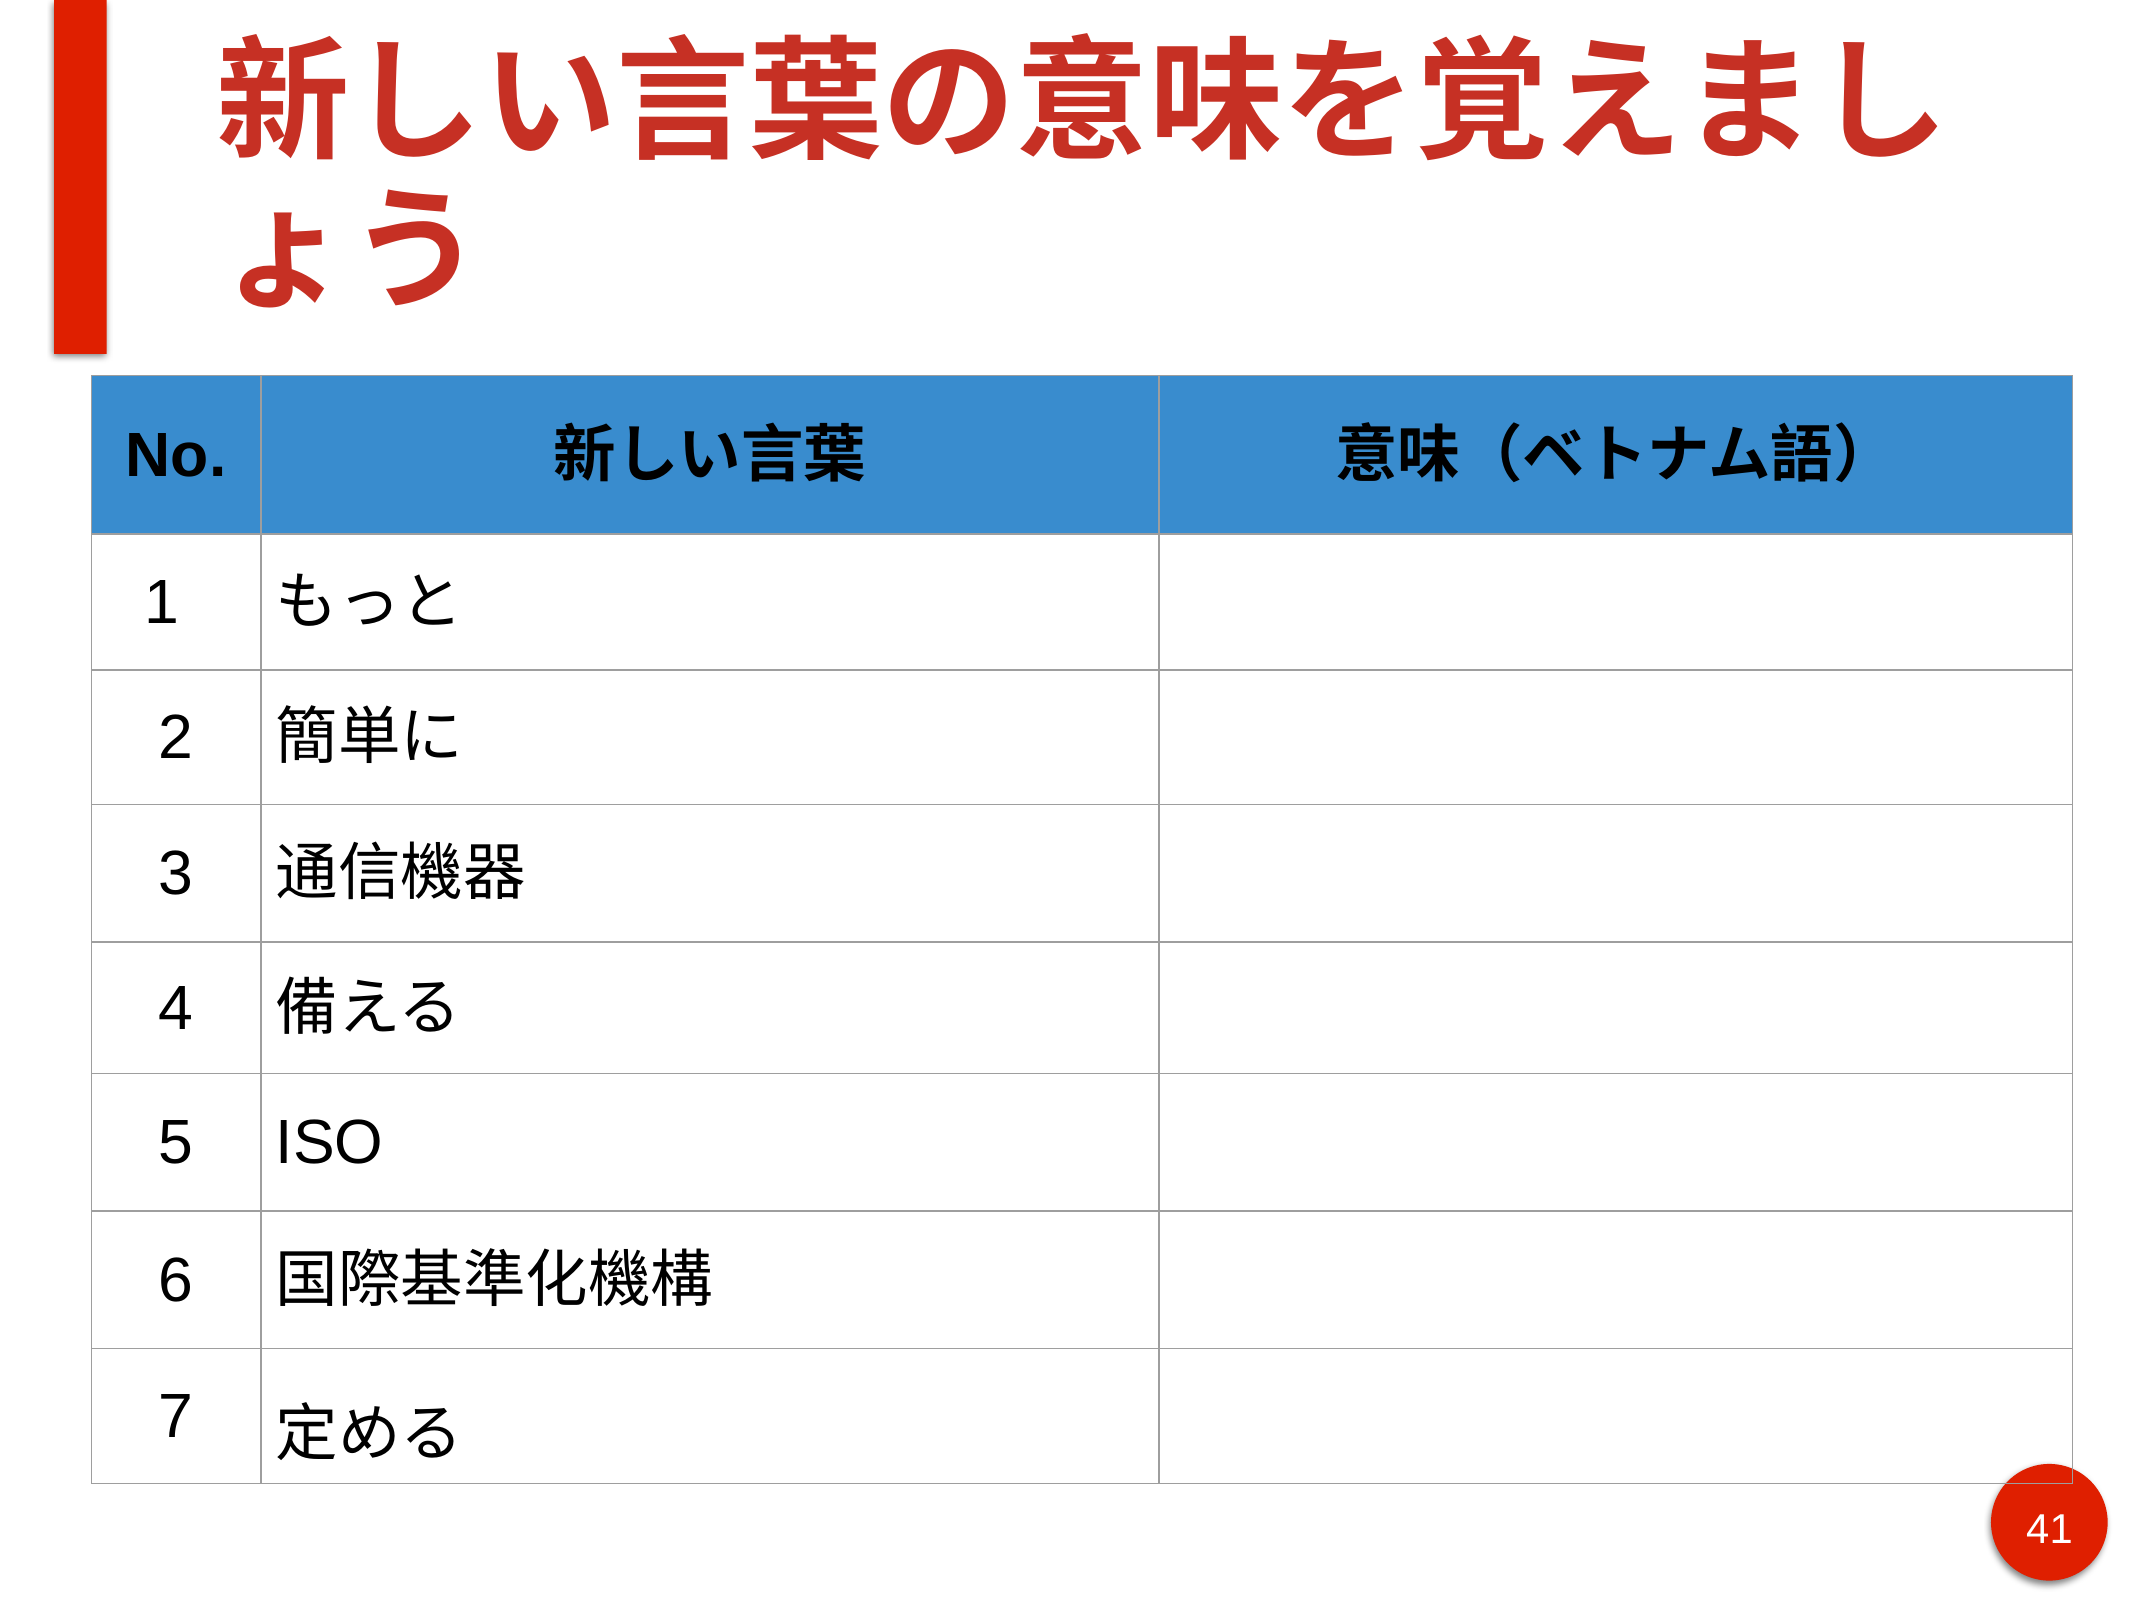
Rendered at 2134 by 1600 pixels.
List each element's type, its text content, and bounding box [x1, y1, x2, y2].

table_cell [1160, 943, 2072, 1073]
table_cell 定める [262, 1349, 1158, 1483]
table_cell 4 [92, 943, 260, 1073]
table_header No. [92, 376, 260, 533]
table_header 新しい言葉 [262, 376, 1158, 533]
table_cell [1160, 1349, 2072, 1483]
table_cell 7 [92, 1349, 260, 1483]
table_cell [1160, 671, 2072, 804]
table_cell 2 [92, 671, 260, 804]
table_cell 国際基準化機構 [262, 1212, 1158, 1348]
table_cell 1 [92, 535, 260, 669]
table_cell 6 [92, 1212, 260, 1348]
table_cell [1160, 1074, 2072, 1210]
table_cell 簡単に [262, 671, 1158, 804]
table_cell 通信機器 [262, 805, 1158, 941]
table_cell [1160, 805, 2072, 941]
table_header 意味（ベトナム語） [1160, 376, 2072, 533]
table_cell ISO [262, 1074, 1158, 1210]
table_cell 備える [262, 943, 1158, 1073]
table_cell もっと [262, 535, 1158, 669]
table_cell 3 [92, 805, 260, 941]
table_cell 5 [92, 1074, 260, 1210]
title 新しい言葉の意味を覚えましょう [208, 18, 2030, 336]
slide_number 41 [2012, 1493, 2087, 1552]
table_cell [1160, 1212, 2072, 1348]
table_cell [1160, 535, 2072, 669]
